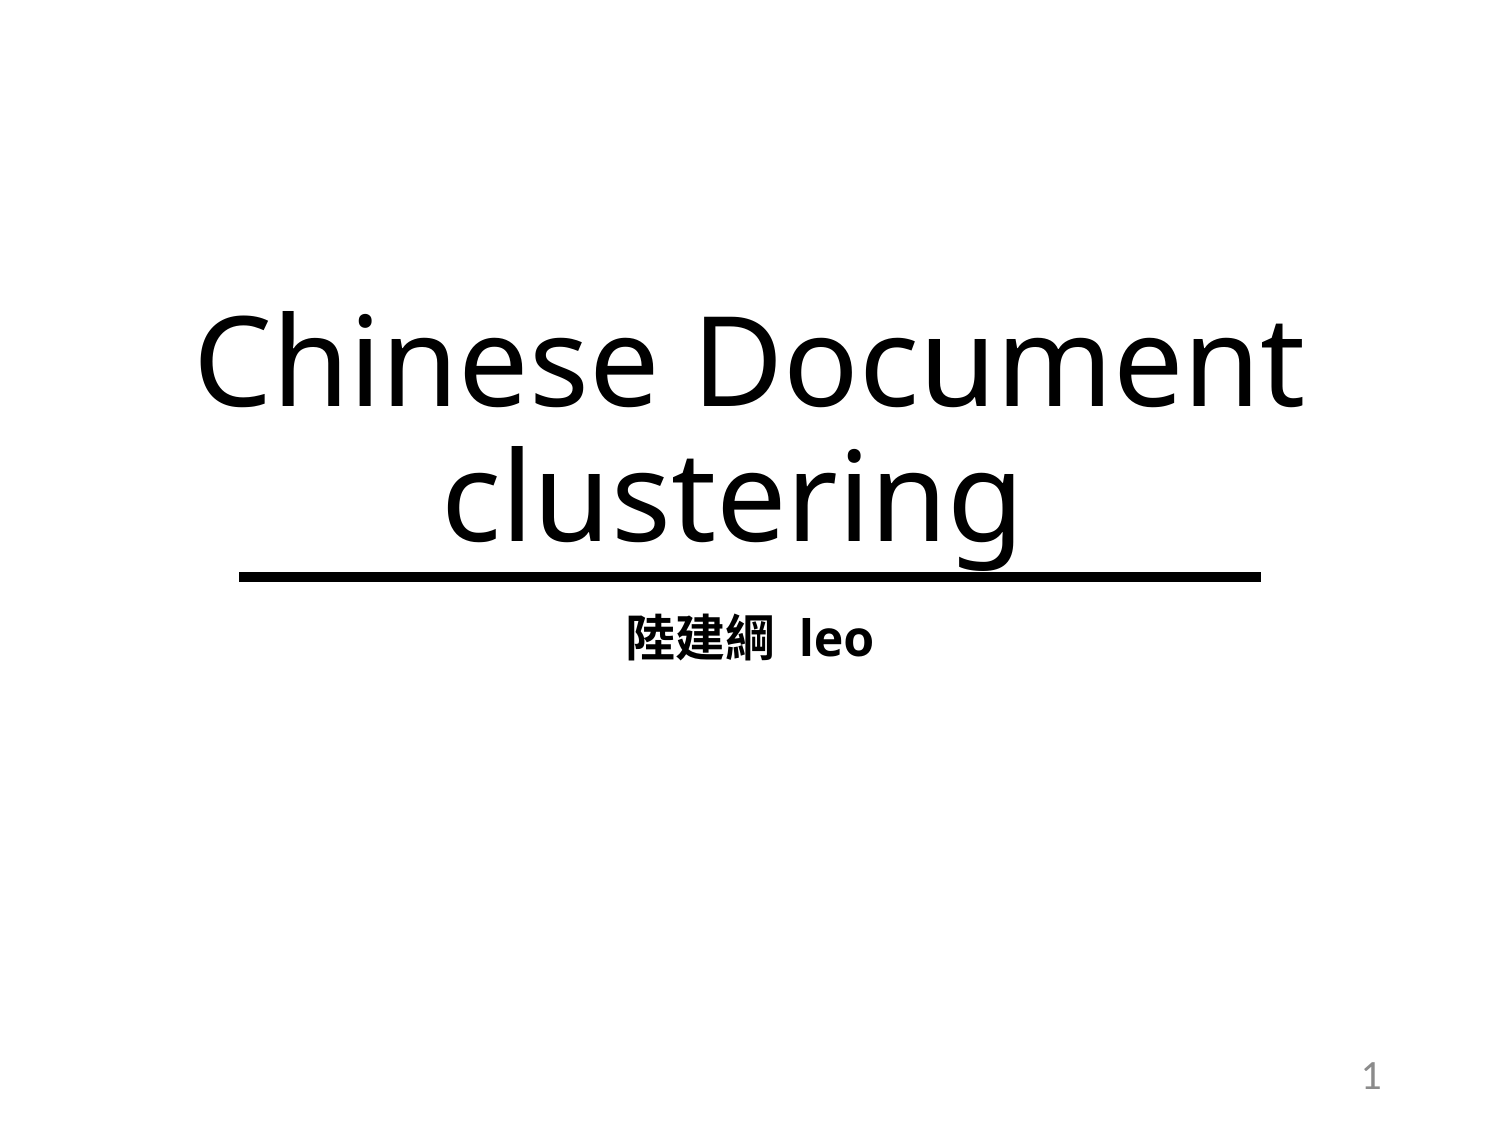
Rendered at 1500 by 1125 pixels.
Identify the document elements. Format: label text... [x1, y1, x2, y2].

subtitle 陸建綱 leo [0, 605, 1500, 878]
title Chinese Document clustering [112, 184, 1388, 576]
text_box [239, 572, 1261, 582]
slide_number 1 [1059, 1042, 1397, 1103]
